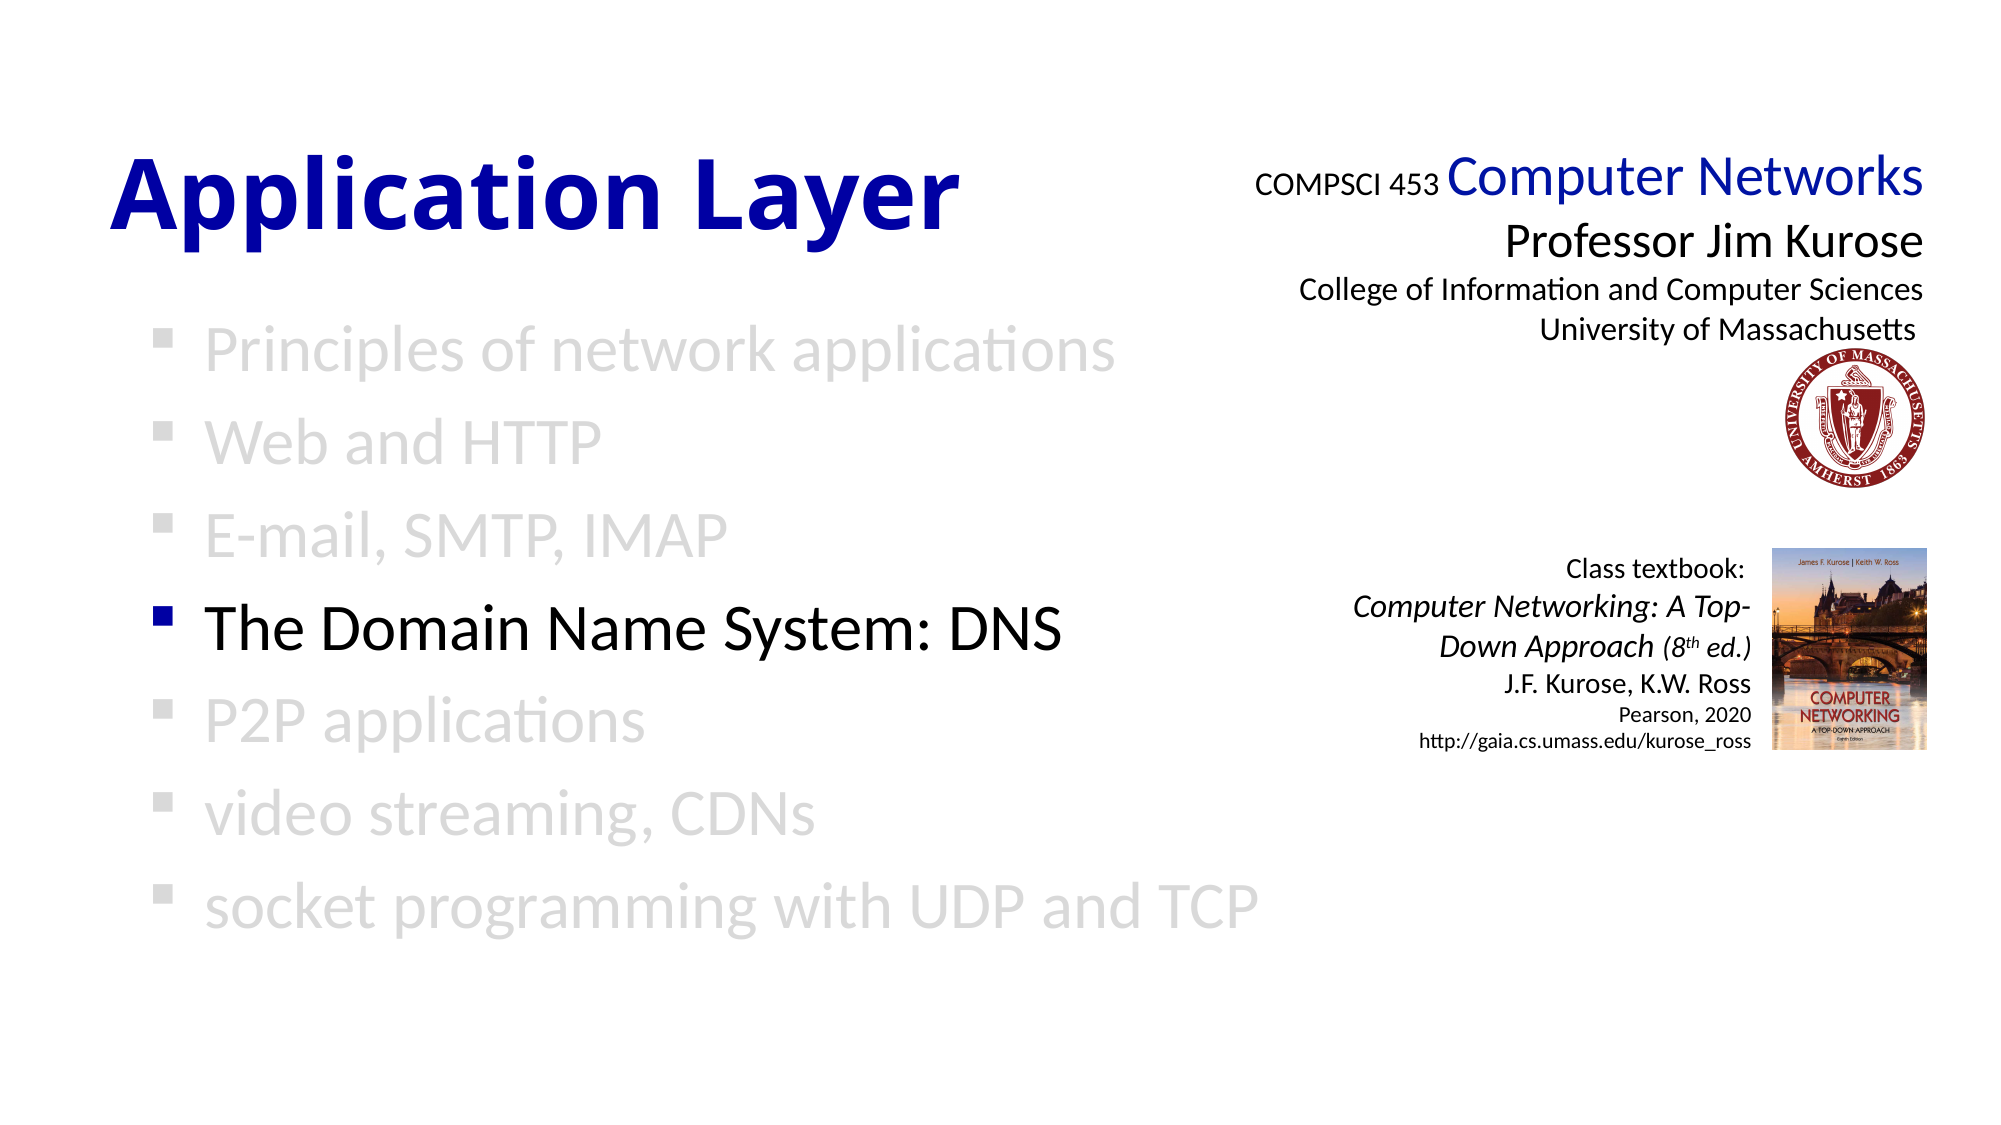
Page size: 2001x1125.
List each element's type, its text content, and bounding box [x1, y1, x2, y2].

title Application Layer [95, 106, 1170, 290]
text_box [1217, 129, 1940, 765]
text_box Principles of network applications Web and HTTP E-mail, SMTP, IMAP The Domain Name System: DNS P2P applications video streaming, CDNs socket programming with UDP and TCP [132, 306, 1287, 1021]
